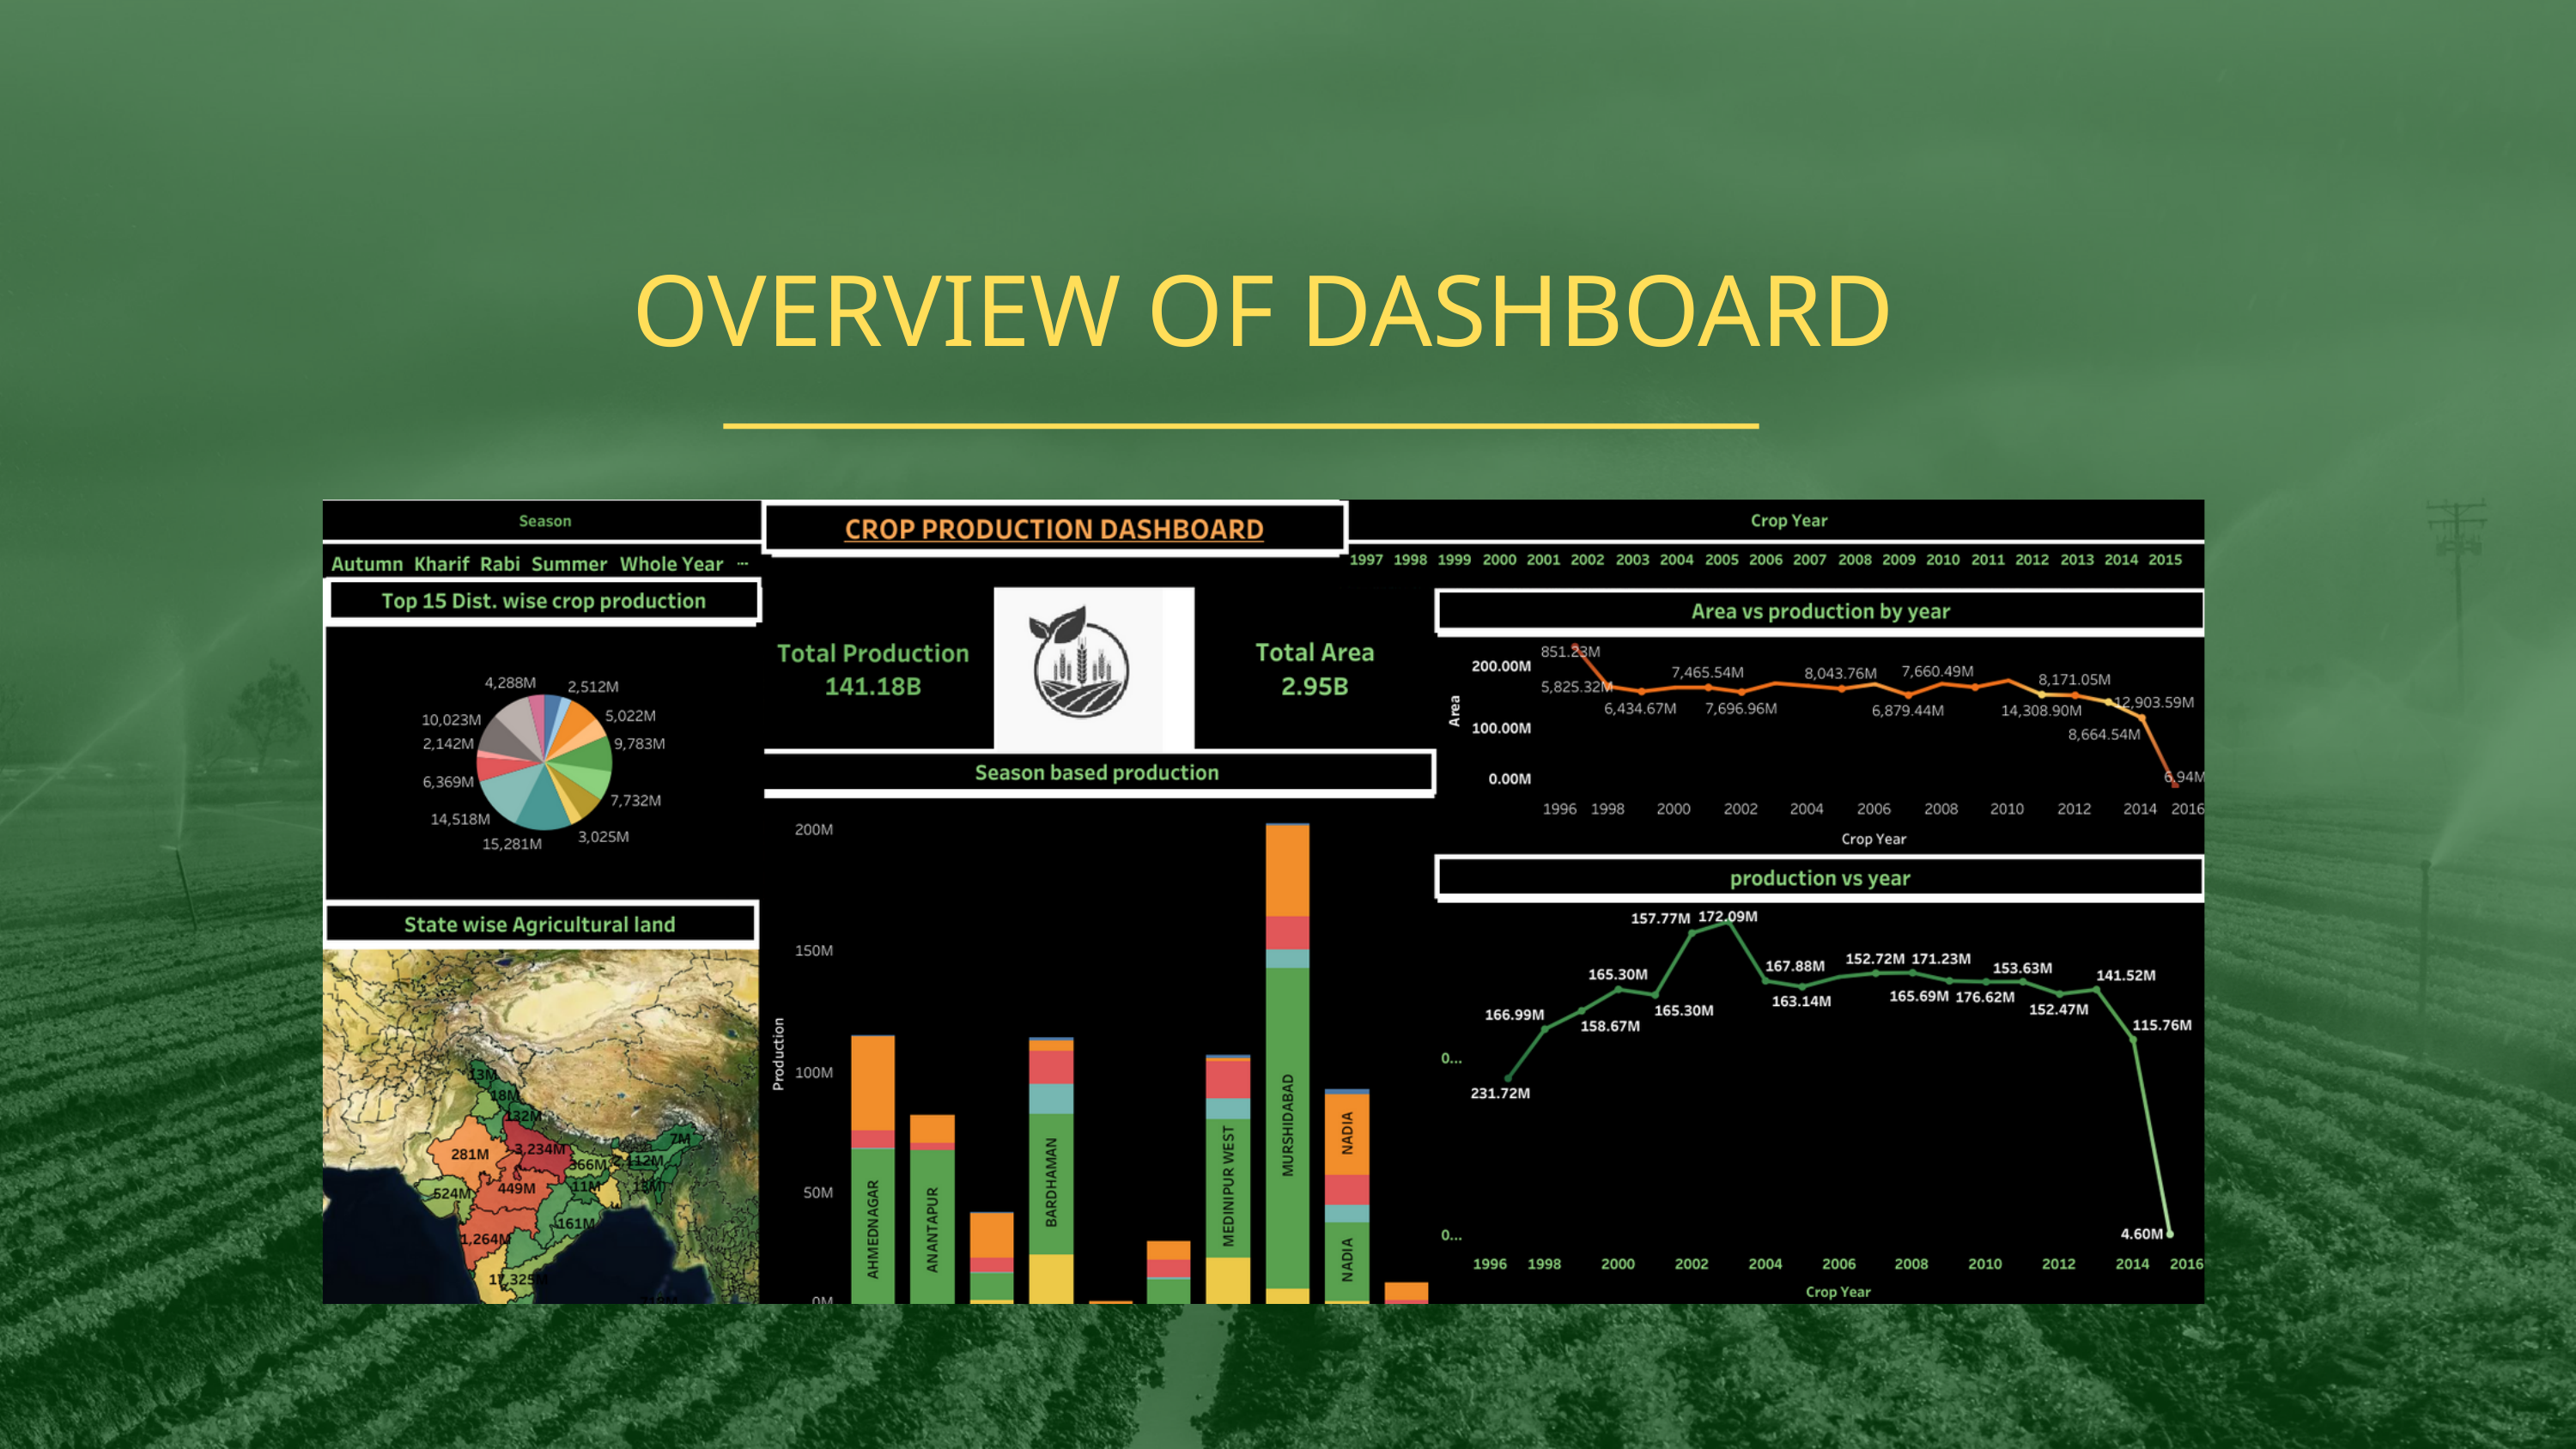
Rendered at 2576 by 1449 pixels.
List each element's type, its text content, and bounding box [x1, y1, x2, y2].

text_box OVERVIEW OF DASHBOARD [322, 228, 2205, 367]
text_box [322, 500, 2205, 1304]
text_box [0, 0, 2576, 1449]
